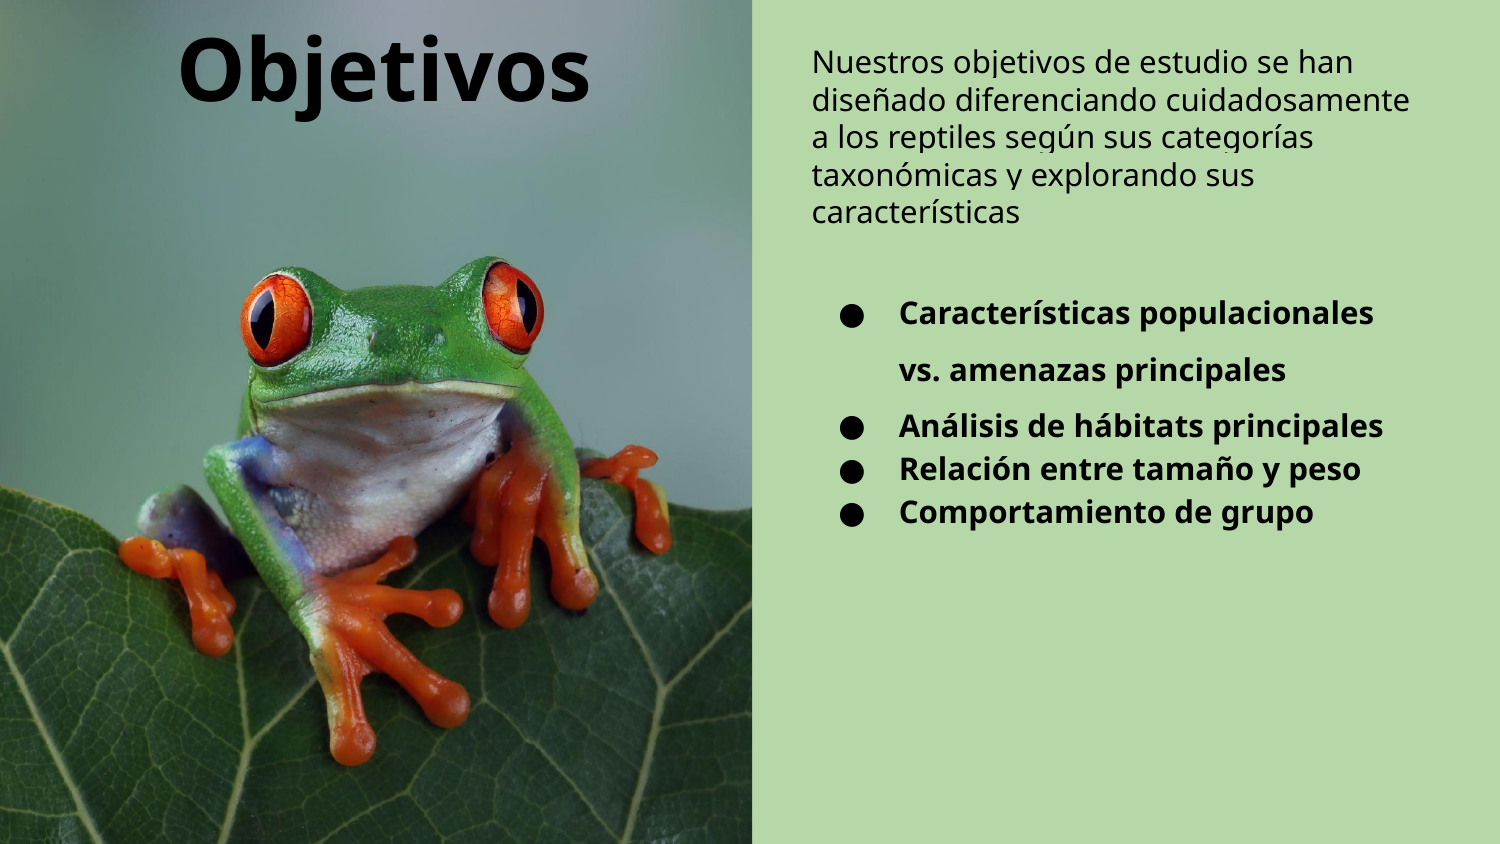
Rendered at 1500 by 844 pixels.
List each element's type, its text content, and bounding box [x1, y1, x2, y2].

list Características populacionales vs. amenazas principales Análisis de hábitats principales Relación entre tamaño y peso Comportamiento de grupo [808, 244, 1439, 797]
picture [0, 0, 753, 844]
text_box Nuestros objetivos de estudio se han diseñado diferenciando cuidadosamente a los reptiles según sus categorías taxonómicas y explorando sus características [796, 27, 1439, 244]
